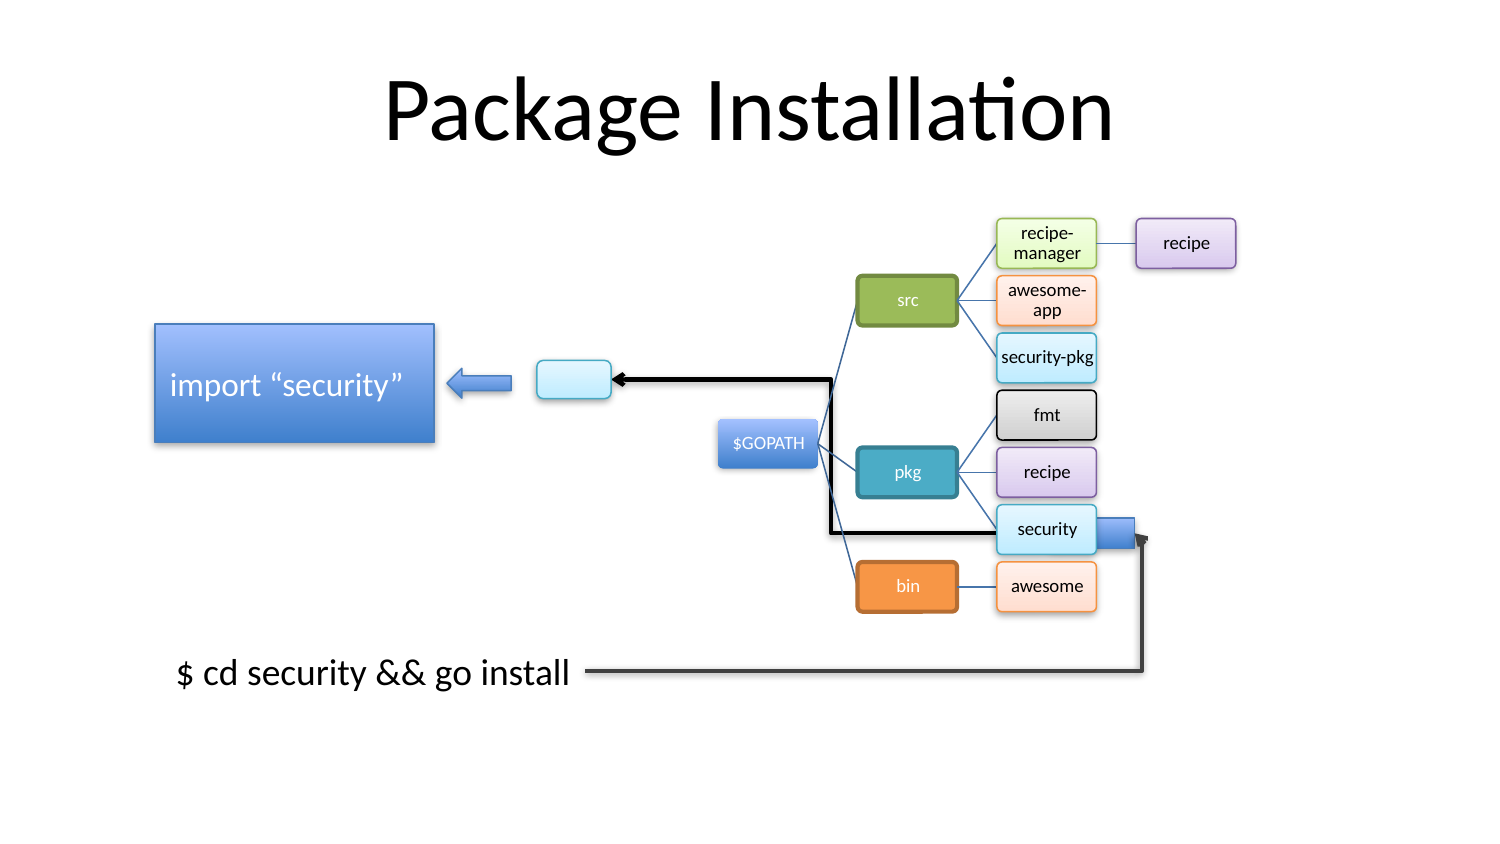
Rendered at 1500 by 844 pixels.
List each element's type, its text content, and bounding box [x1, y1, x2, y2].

title Package Installation [75, 33, 1425, 175]
text_box [446, 367, 512, 399]
text_box import “security” [154, 323, 435, 443]
text_box [536, 359, 605, 400]
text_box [610, 218, 1344, 613]
text_box $ cd security && go install [160, 641, 586, 701]
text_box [588, 533, 1135, 672]
